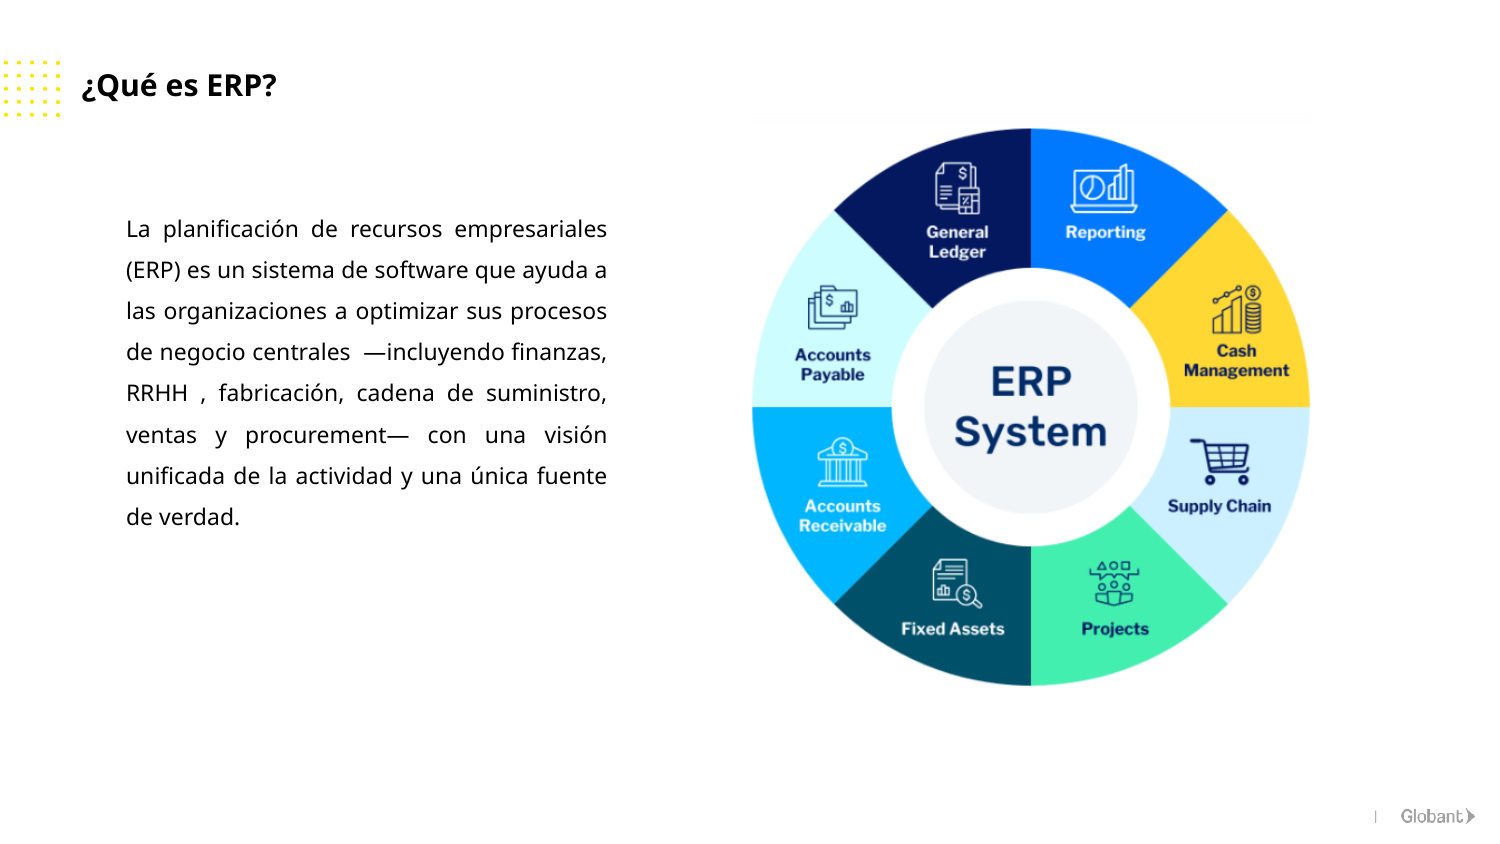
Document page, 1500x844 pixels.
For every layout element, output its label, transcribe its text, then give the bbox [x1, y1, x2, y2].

picture [1401, 808, 1476, 824]
text_box La planificación de recursos empresariales (ERP) es un sistema de software que ayuda a las organizaciones a optimizar sus procesos de negocio centrales —incluyendo finanzas, RRHH , fabricación, cadena de suministro, ventas y procurement— con una visión unificada de la actividad y una única fuente de verdad. [116, 198, 609, 654]
title ¿Qué es ERP? [79, 57, 702, 208]
text_box | [1369, 807, 1386, 824]
picture [749, 112, 1312, 698]
